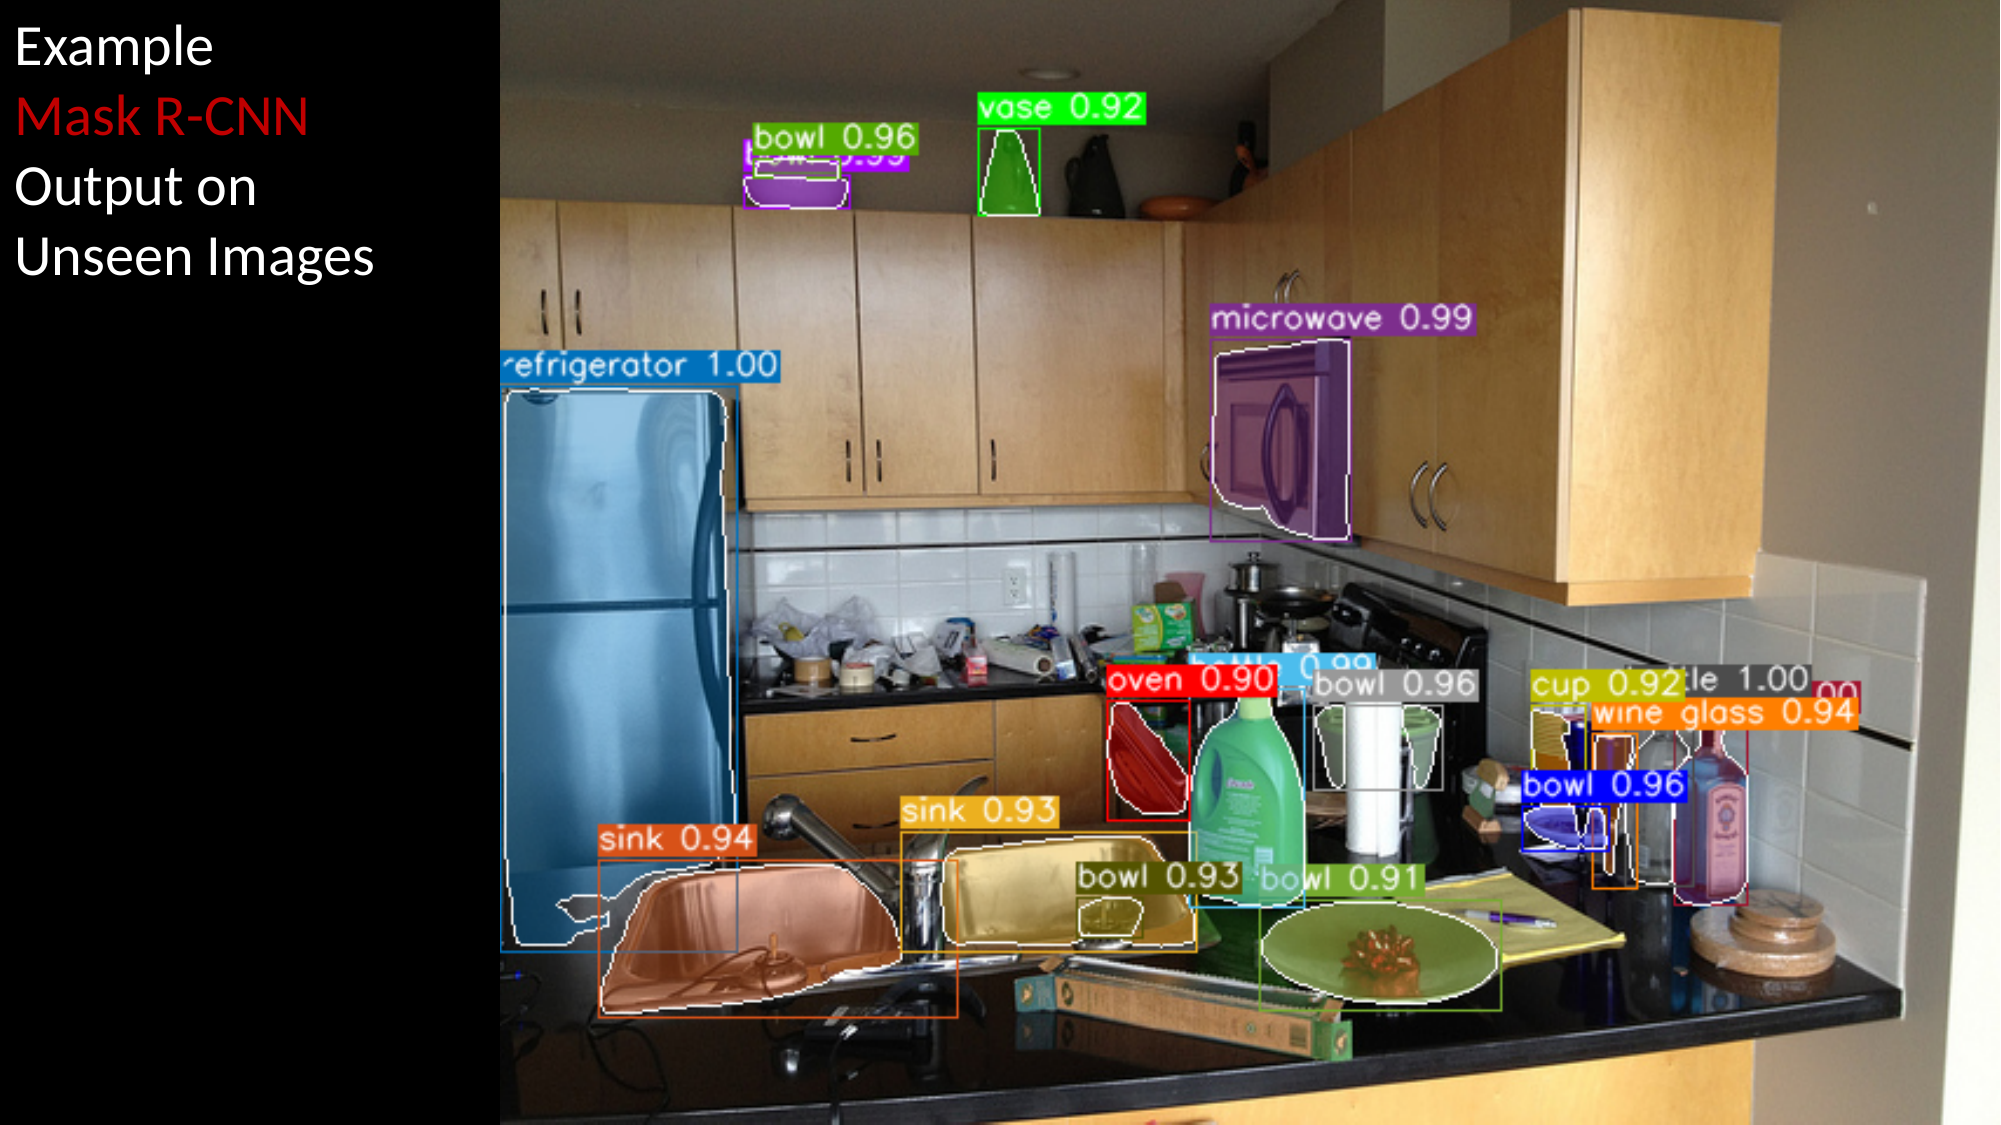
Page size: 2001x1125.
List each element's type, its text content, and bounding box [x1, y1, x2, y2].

text_box Example Mask R-CNN Output on Unseen Images [0, 0, 391, 295]
picture [499, 0, 2000, 1125]
